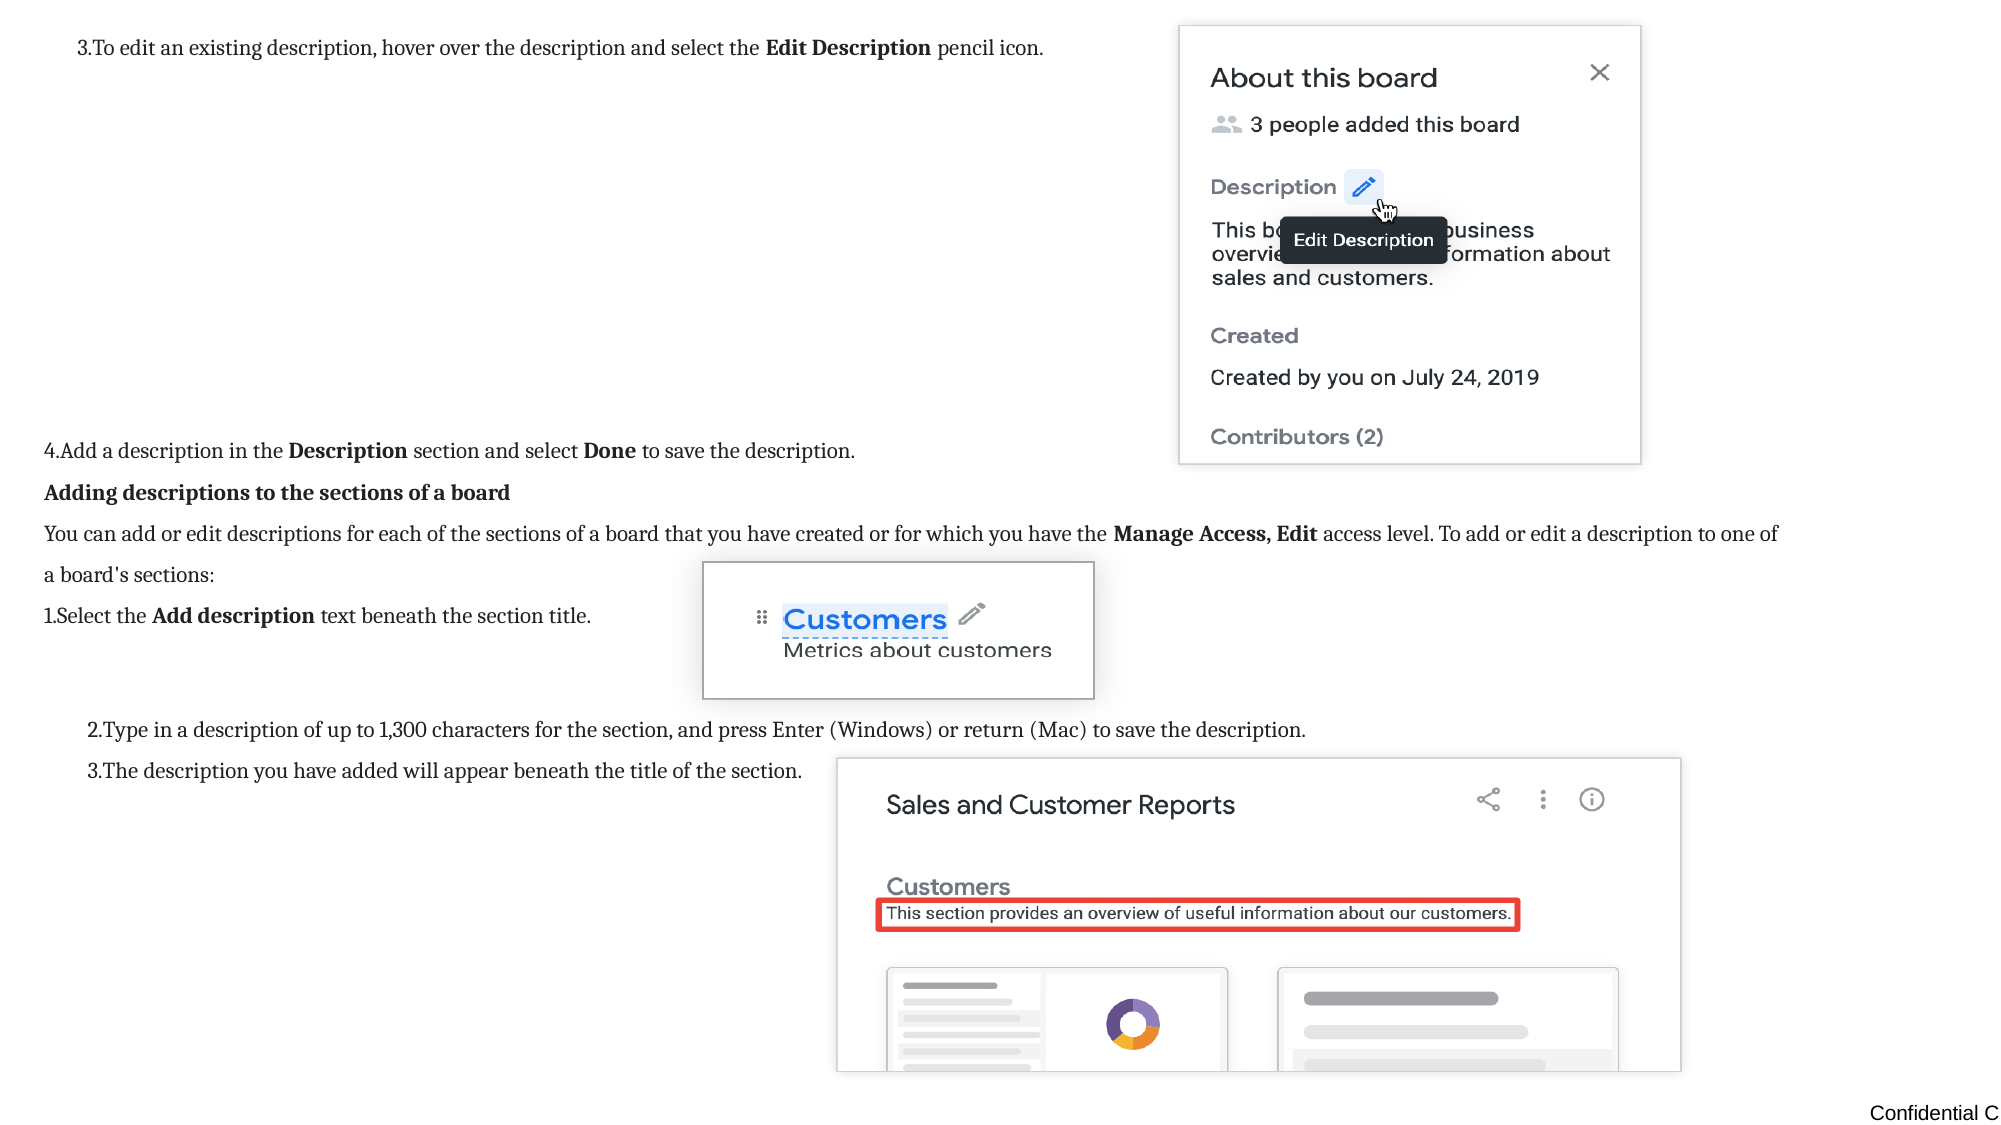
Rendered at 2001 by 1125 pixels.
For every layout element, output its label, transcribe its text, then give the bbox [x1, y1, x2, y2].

text_box 4.Add a description in the Description section and select Done to save the description. Adding descriptions to the sections of a board You can add or edit descriptions for each of the sections of a board that you have created or for which you have the Manage Access, Edit access level. To add or edit a description to one of a board's sections: Select the Add description text beneath the section title. [29, 414, 1806, 663]
text_box 2.Type in a description of up to 1,300 characters for the section, and press Enter (Windows) or return (Mac) to save the description. 3.The description you have added will appear beneath the title of the section. [72, 693, 1323, 791]
text_box 3.To edit an existing description, hover over the description and select the Edit Description pencil icon. [62, 25, 1060, 68]
picture [670, 534, 1128, 727]
picture [824, 747, 1692, 1082]
picture [1166, 14, 1653, 475]
